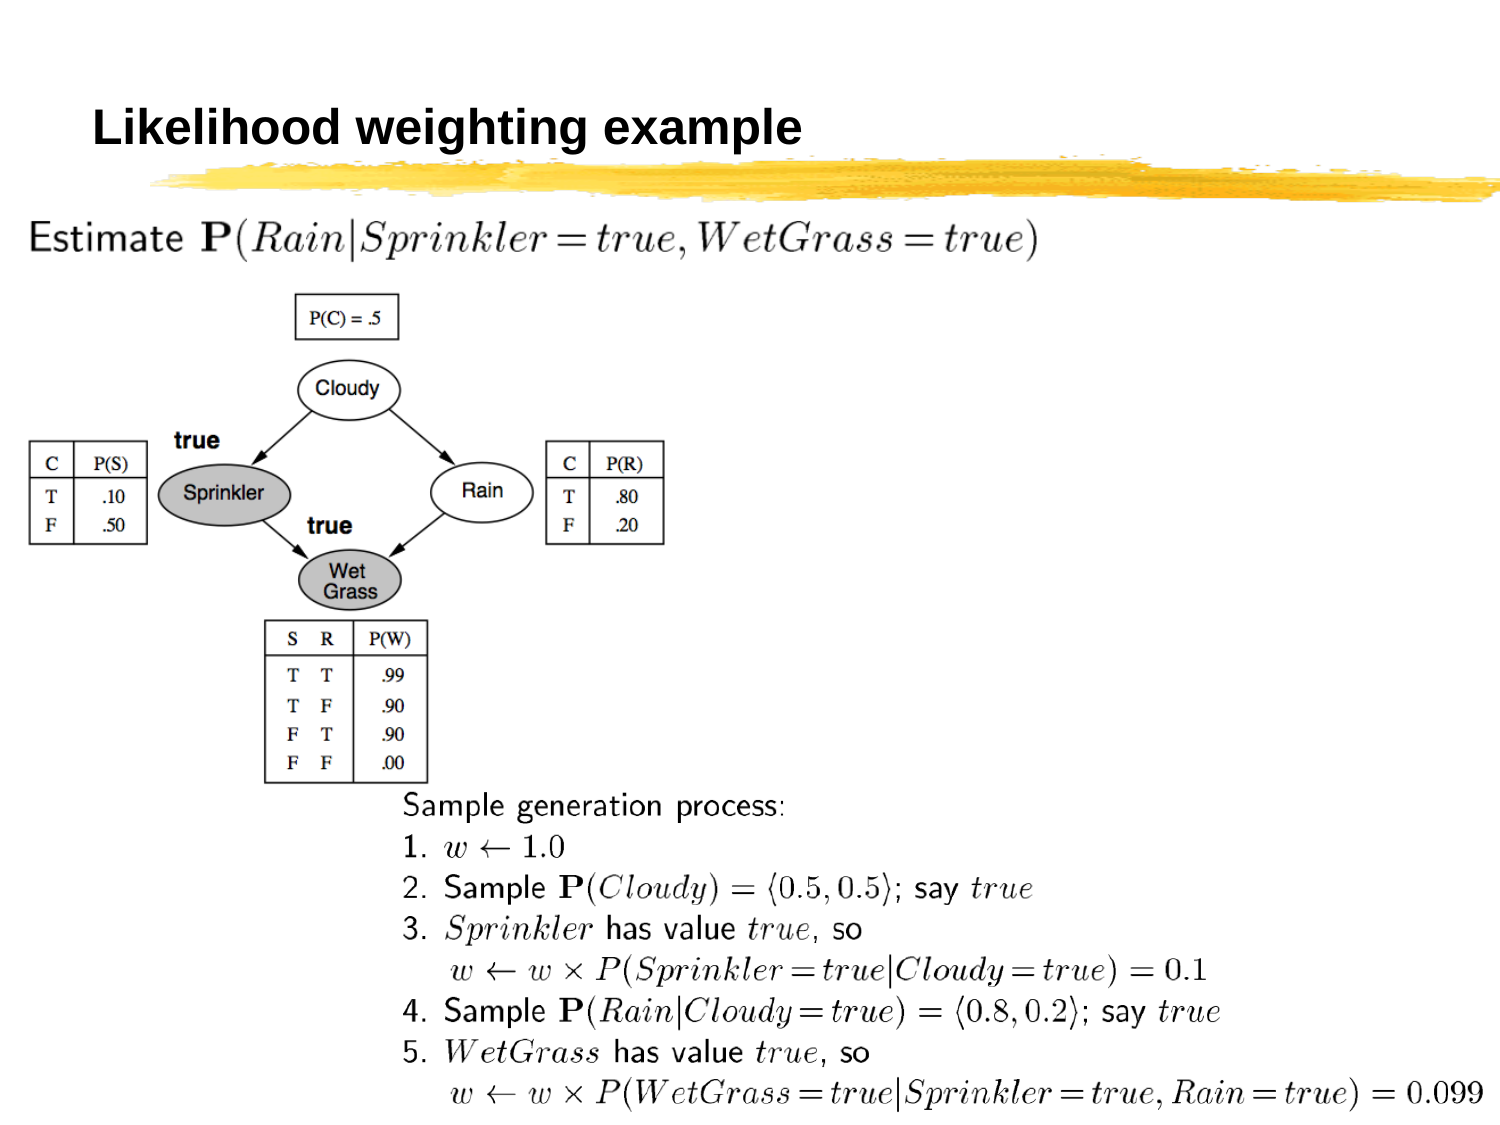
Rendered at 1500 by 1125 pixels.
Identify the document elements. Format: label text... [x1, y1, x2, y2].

title Likelihood weighting example [76, 49, 1451, 163]
picture [24, 149, 1500, 1113]
